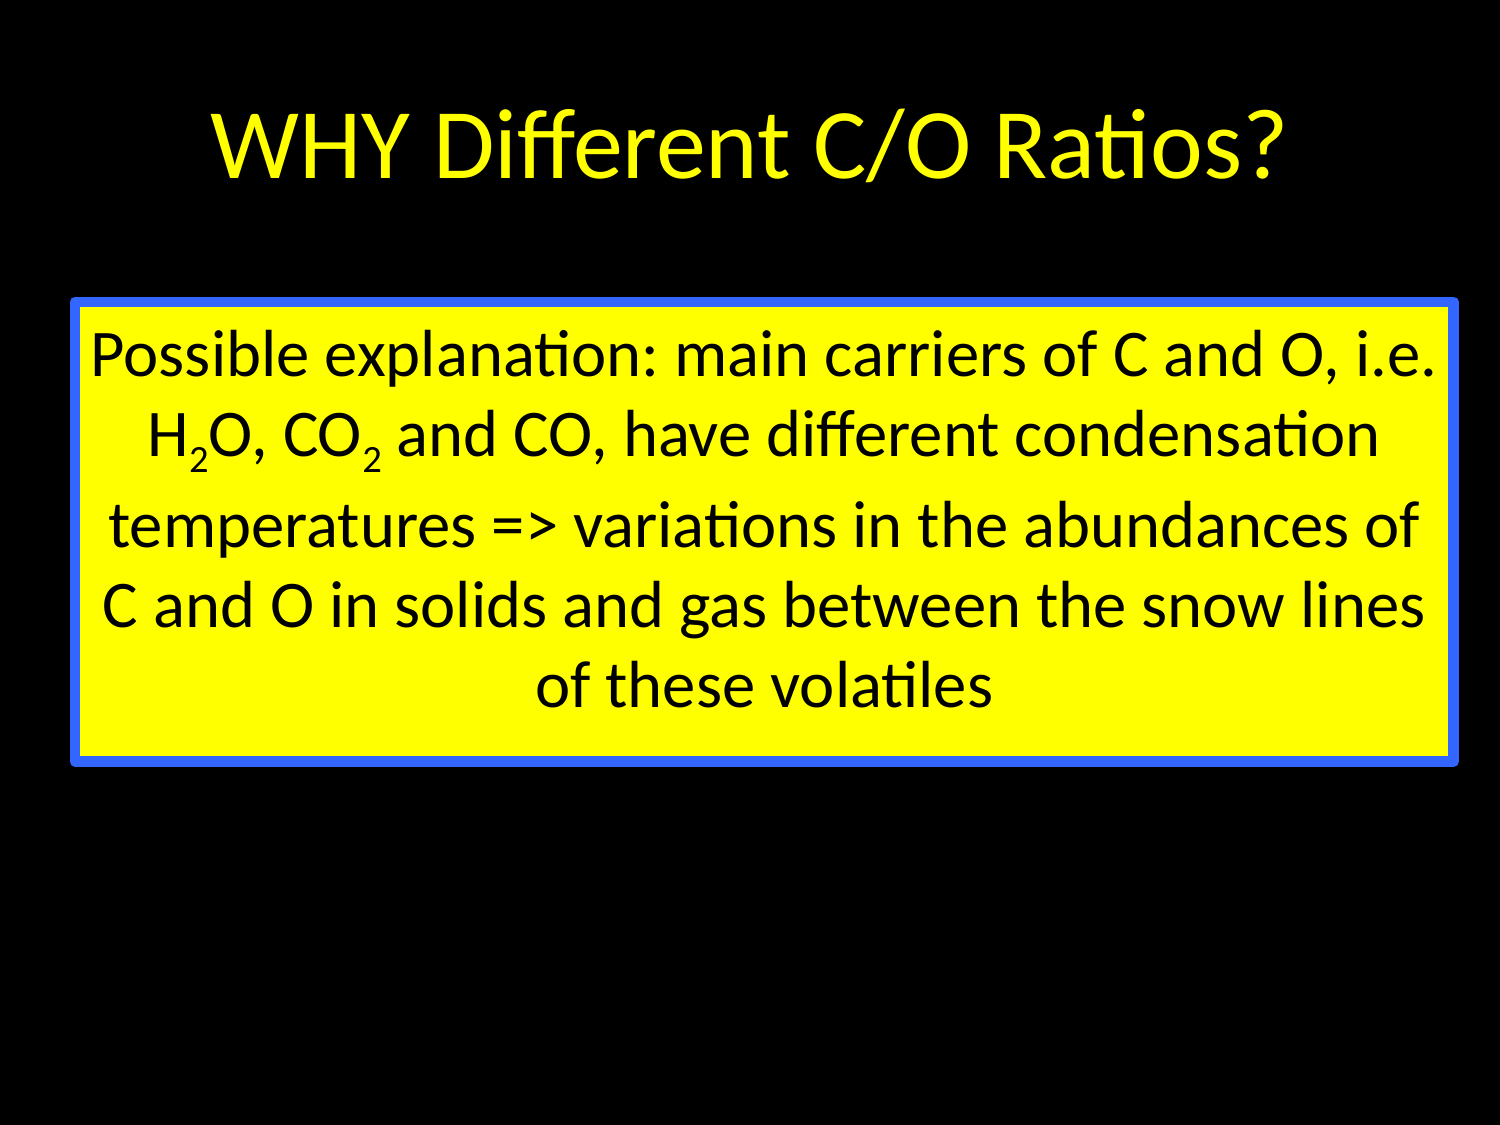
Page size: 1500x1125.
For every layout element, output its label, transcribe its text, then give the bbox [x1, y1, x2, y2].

title WHY Different C/O Ratios? [75, 45, 1425, 233]
list Possible explanation: main carriers of C and O, i.e. H2O, CO2 and CO, have different condensation temperatures => variations in the abundances of C and O in solids and gas between the snow lines of these volatiles [75, 301, 1454, 762]
